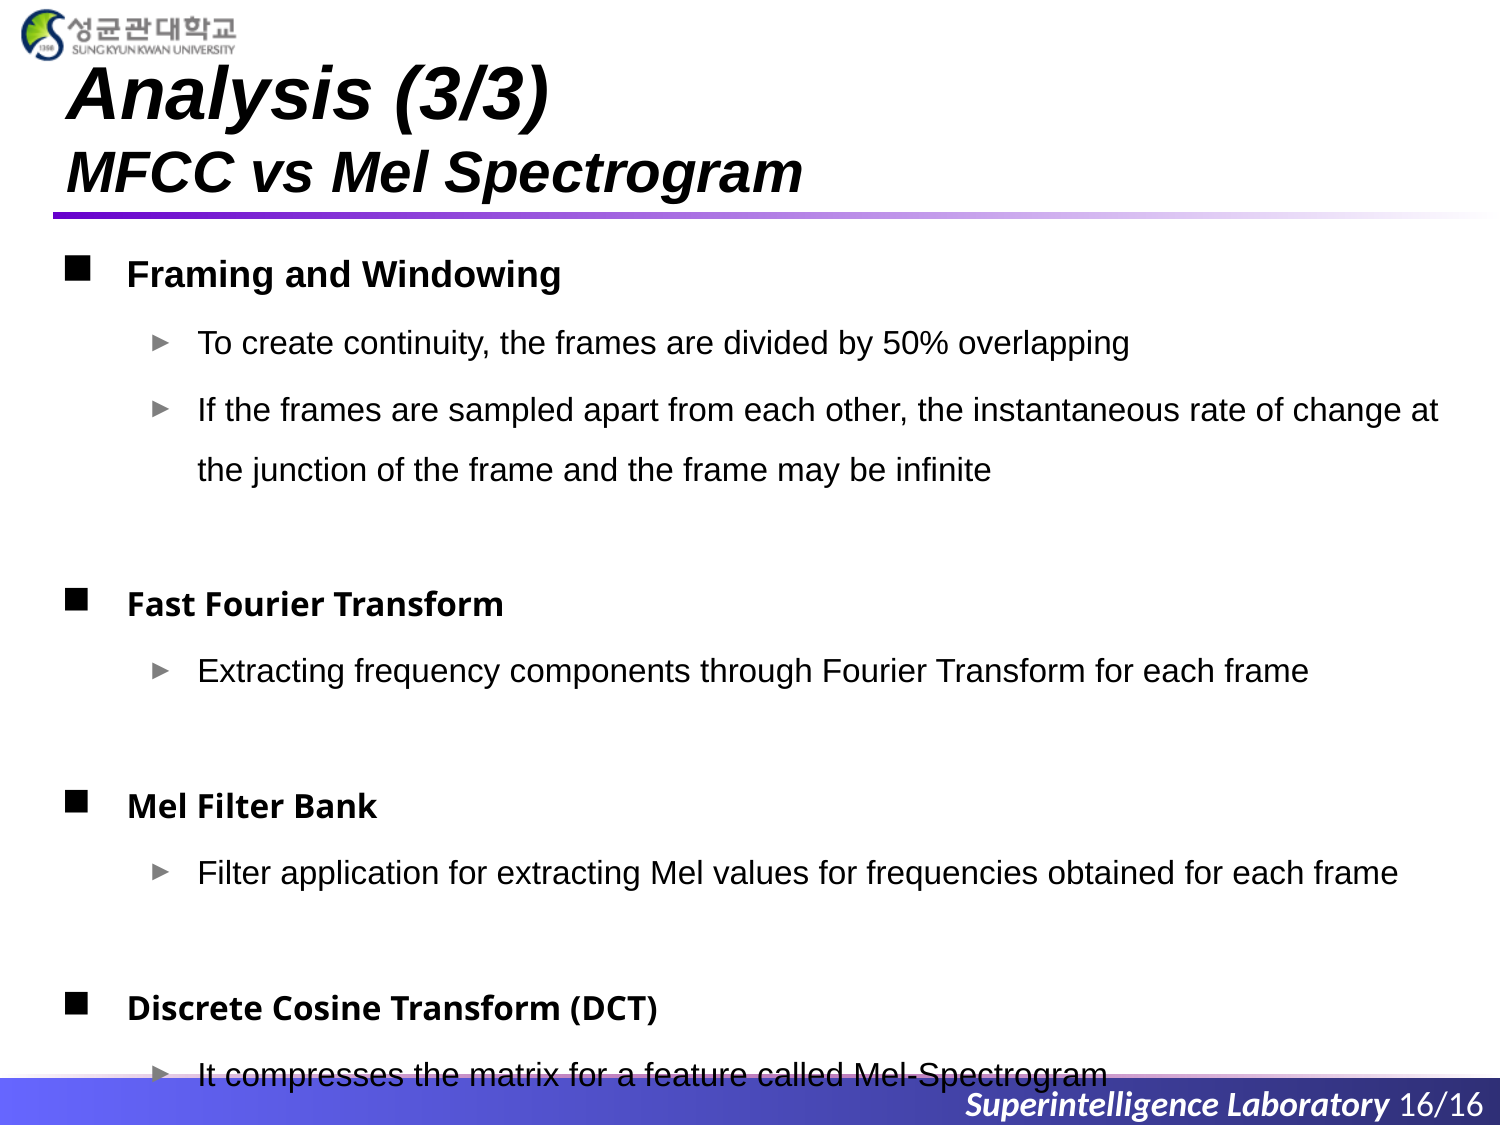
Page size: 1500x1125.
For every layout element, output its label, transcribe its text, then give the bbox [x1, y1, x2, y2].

title Analysis (3/3) MFCC vs Mel Spectrogram [50, 24, 1463, 213]
list Framing and Windowing To create continuity, the frames are divided by 50% overlapping If the frames are sampled apart from each other, the instantaneous rate of change at the junction of the frame and the frame may be infinite Fast Fourier Transform Extracting frequency components through Fourier Transform for each frame Mel Filter Bank Filter application for extracting Mel values for frequencies obtained for each frame Discrete Cosine Transform (DCT) It compresses the matrix for a feature called Mel-Spectrogram [49, 219, 1463, 1059]
picture [0, 0, 254, 65]
